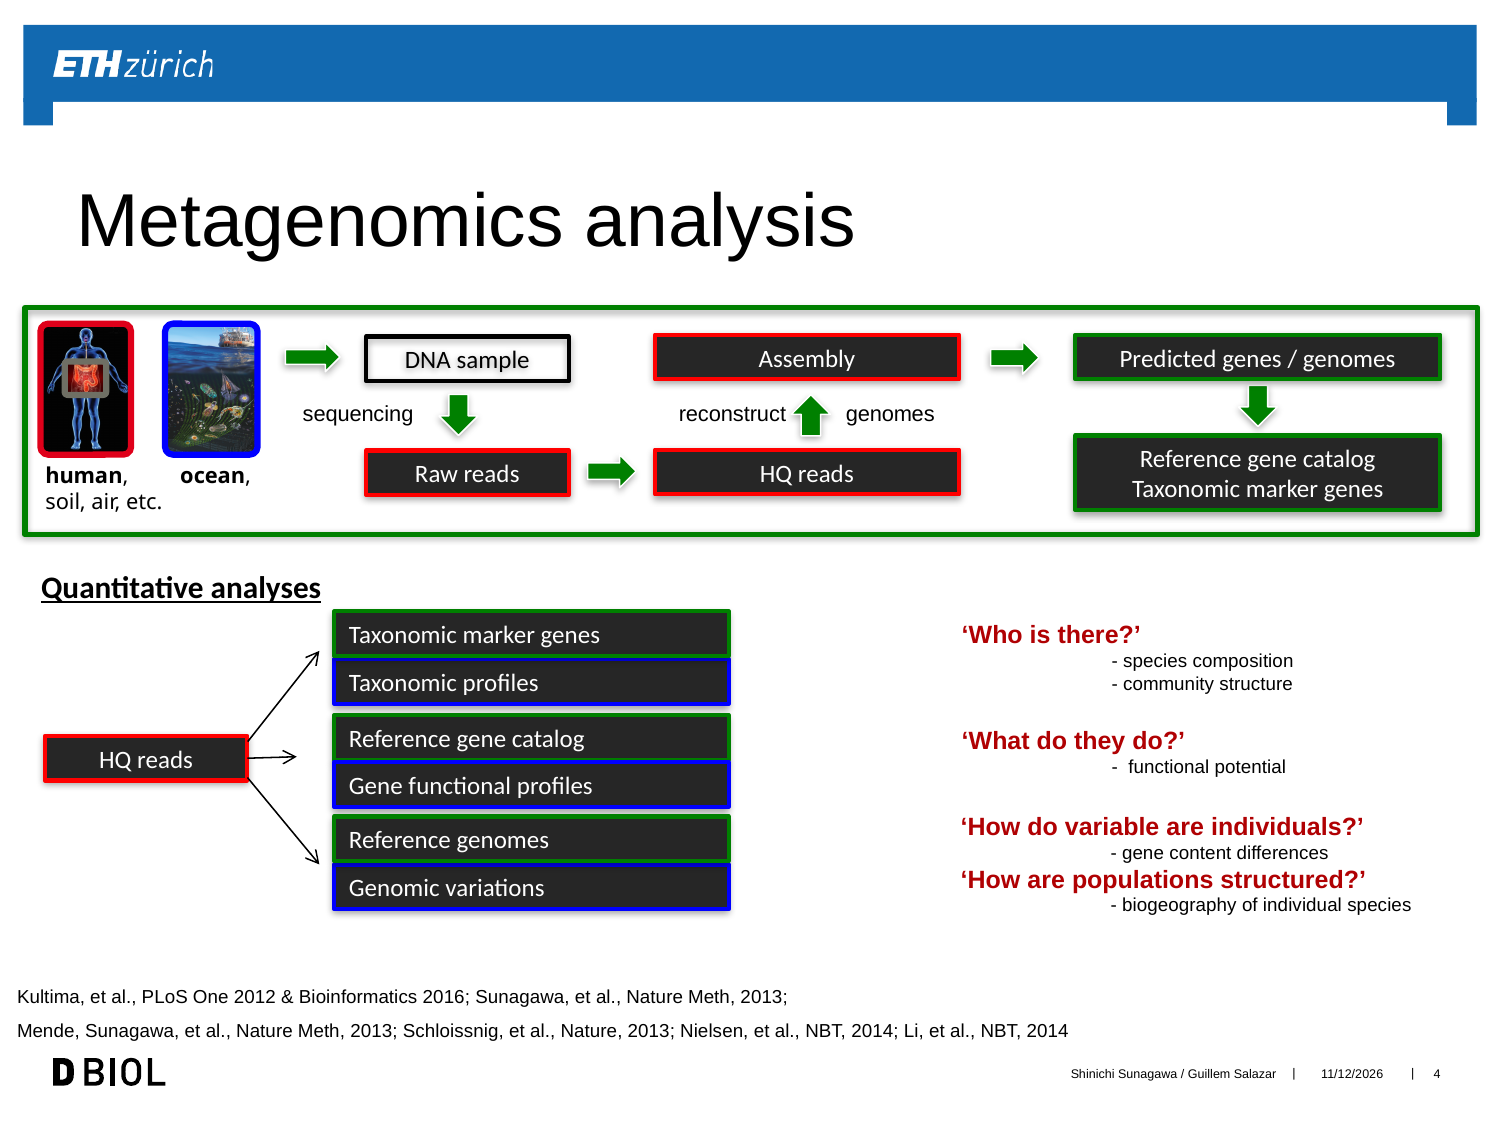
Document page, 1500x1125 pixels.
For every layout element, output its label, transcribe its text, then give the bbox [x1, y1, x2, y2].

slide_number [1302, 1034, 1403, 1112]
text_box [24, 307, 1478, 535]
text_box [40, 323, 132, 455]
text_box DNA sample [366, 336, 569, 382]
picture [164, 323, 258, 455]
title Metagenomics analysis [53, 101, 1447, 262]
text_box [285, 342, 340, 372]
footer Shinichi Sunagawa / Guillem Salazar [750, 1034, 1277, 1112]
slide_number 3 [1415, 1034, 1459, 1112]
text_box [438, 394, 478, 436]
text_box human, ocean, soil, air, etc. [24, 454, 328, 522]
text_box reconstruct genomes [663, 392, 951, 433]
text_box sequencing [288, 392, 429, 434]
text_box Kultima, et al., PLoS One 2012 & Bioinformatics 2016; Sunagawa, et al., Nature Meth, 2013; Mende, Sunagawa, et al., Nature Meth, 2013; Schloissnig, et al., Nature, 2013; Nielsen, et al., NBT, 2014; Li, et al., NBT, 2014 [2, 966, 1468, 1049]
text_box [24, 559, 1428, 925]
